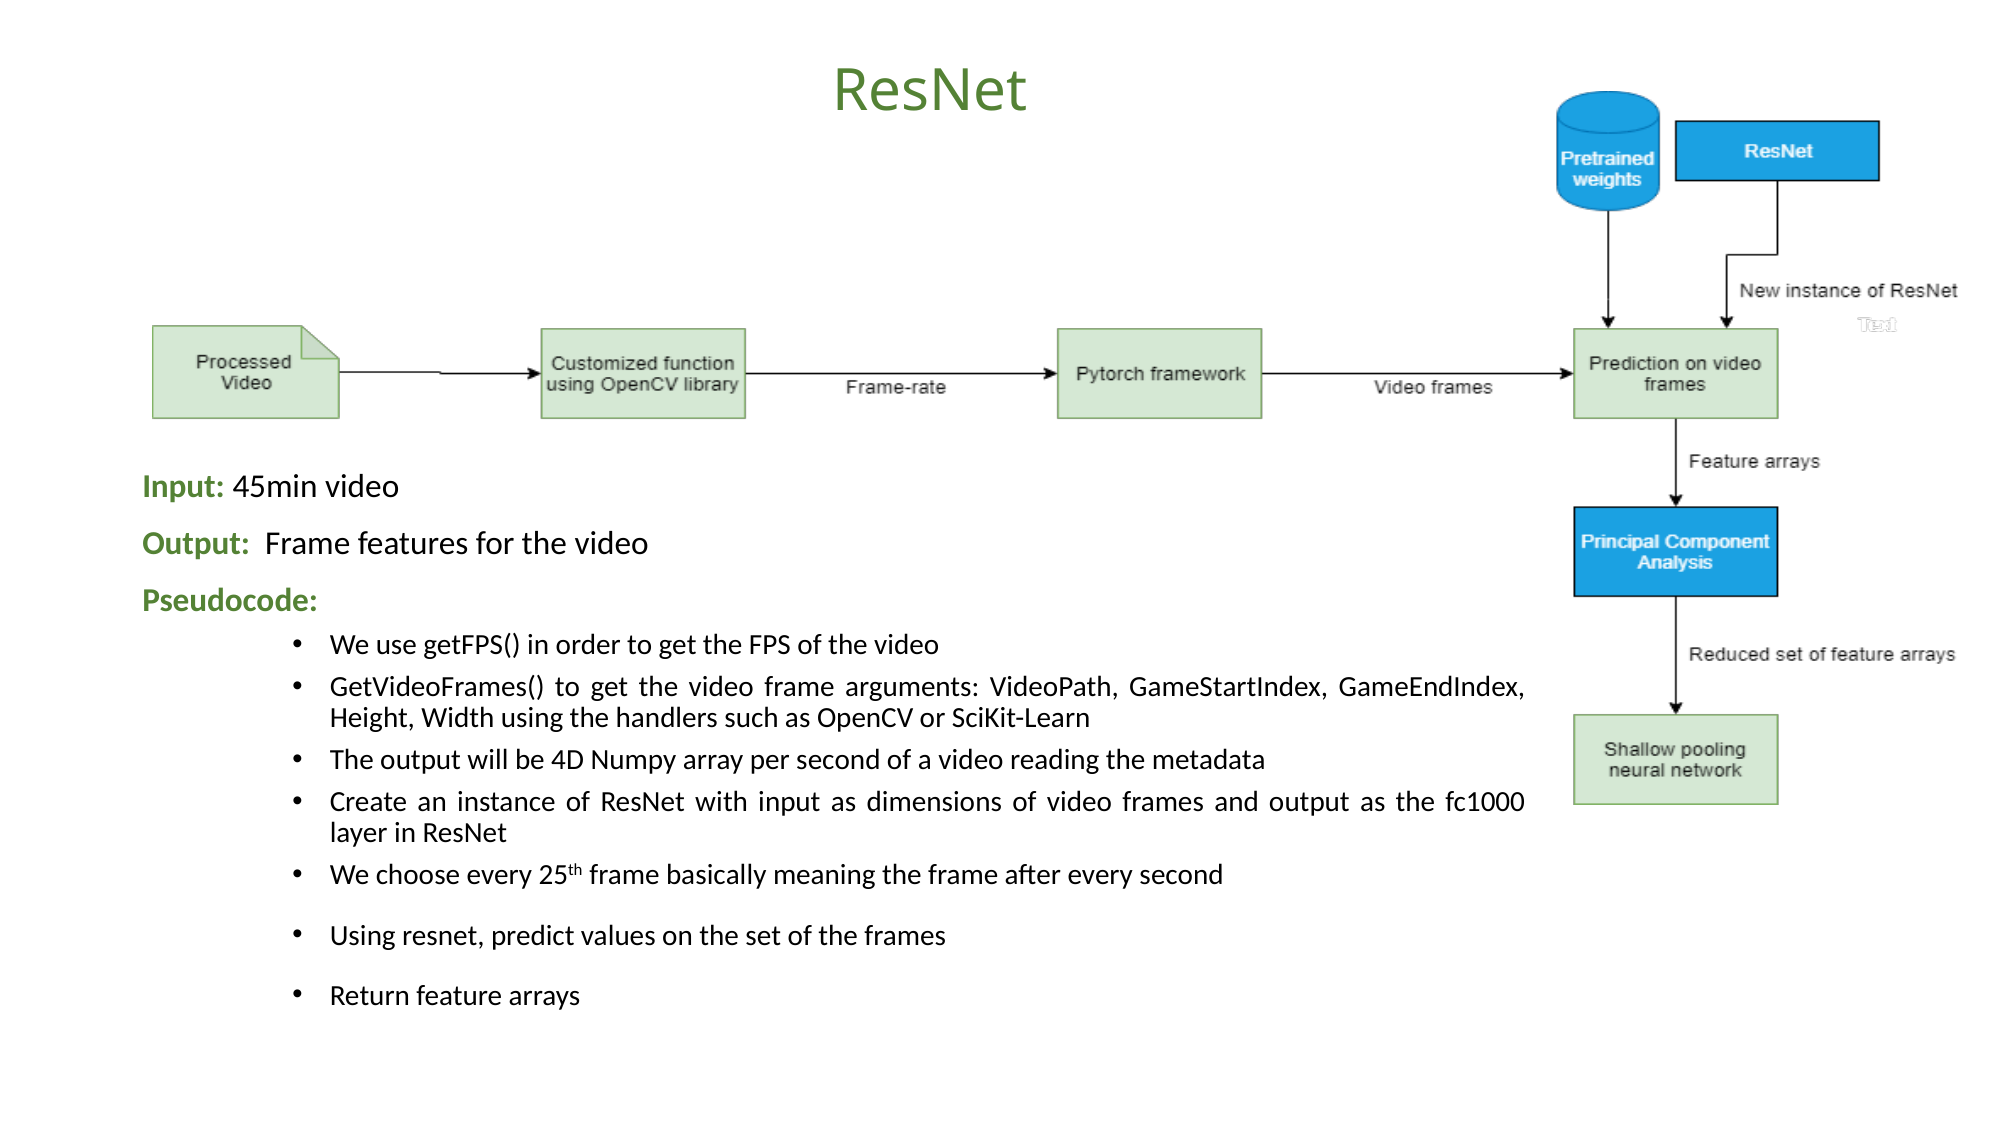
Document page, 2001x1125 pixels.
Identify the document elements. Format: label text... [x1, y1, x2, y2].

text_box Input: 45min video Output: Frame features for the video Pseudocode: We use getFPS() in order to get the FPS of the video GetVideoFrames() to get the video frame arguments: VideoPath, GameStartIndex, GameEndIndex, Height, Width using the handlers such as OpenCV or SciKit-Learn The output will be 4D Numpy array per second of a video reading the metadata Create an instance of ResNet with input as dimensions of video frames and output as the fc1000 layer in ResNet We choose every 25th frame basically meaning the frame after every second Using resnet, predict values on the set of the frames Return feature arrays [127, 461, 1542, 1078]
title ResNet [67, 47, 1793, 137]
picture [152, 91, 1976, 805]
